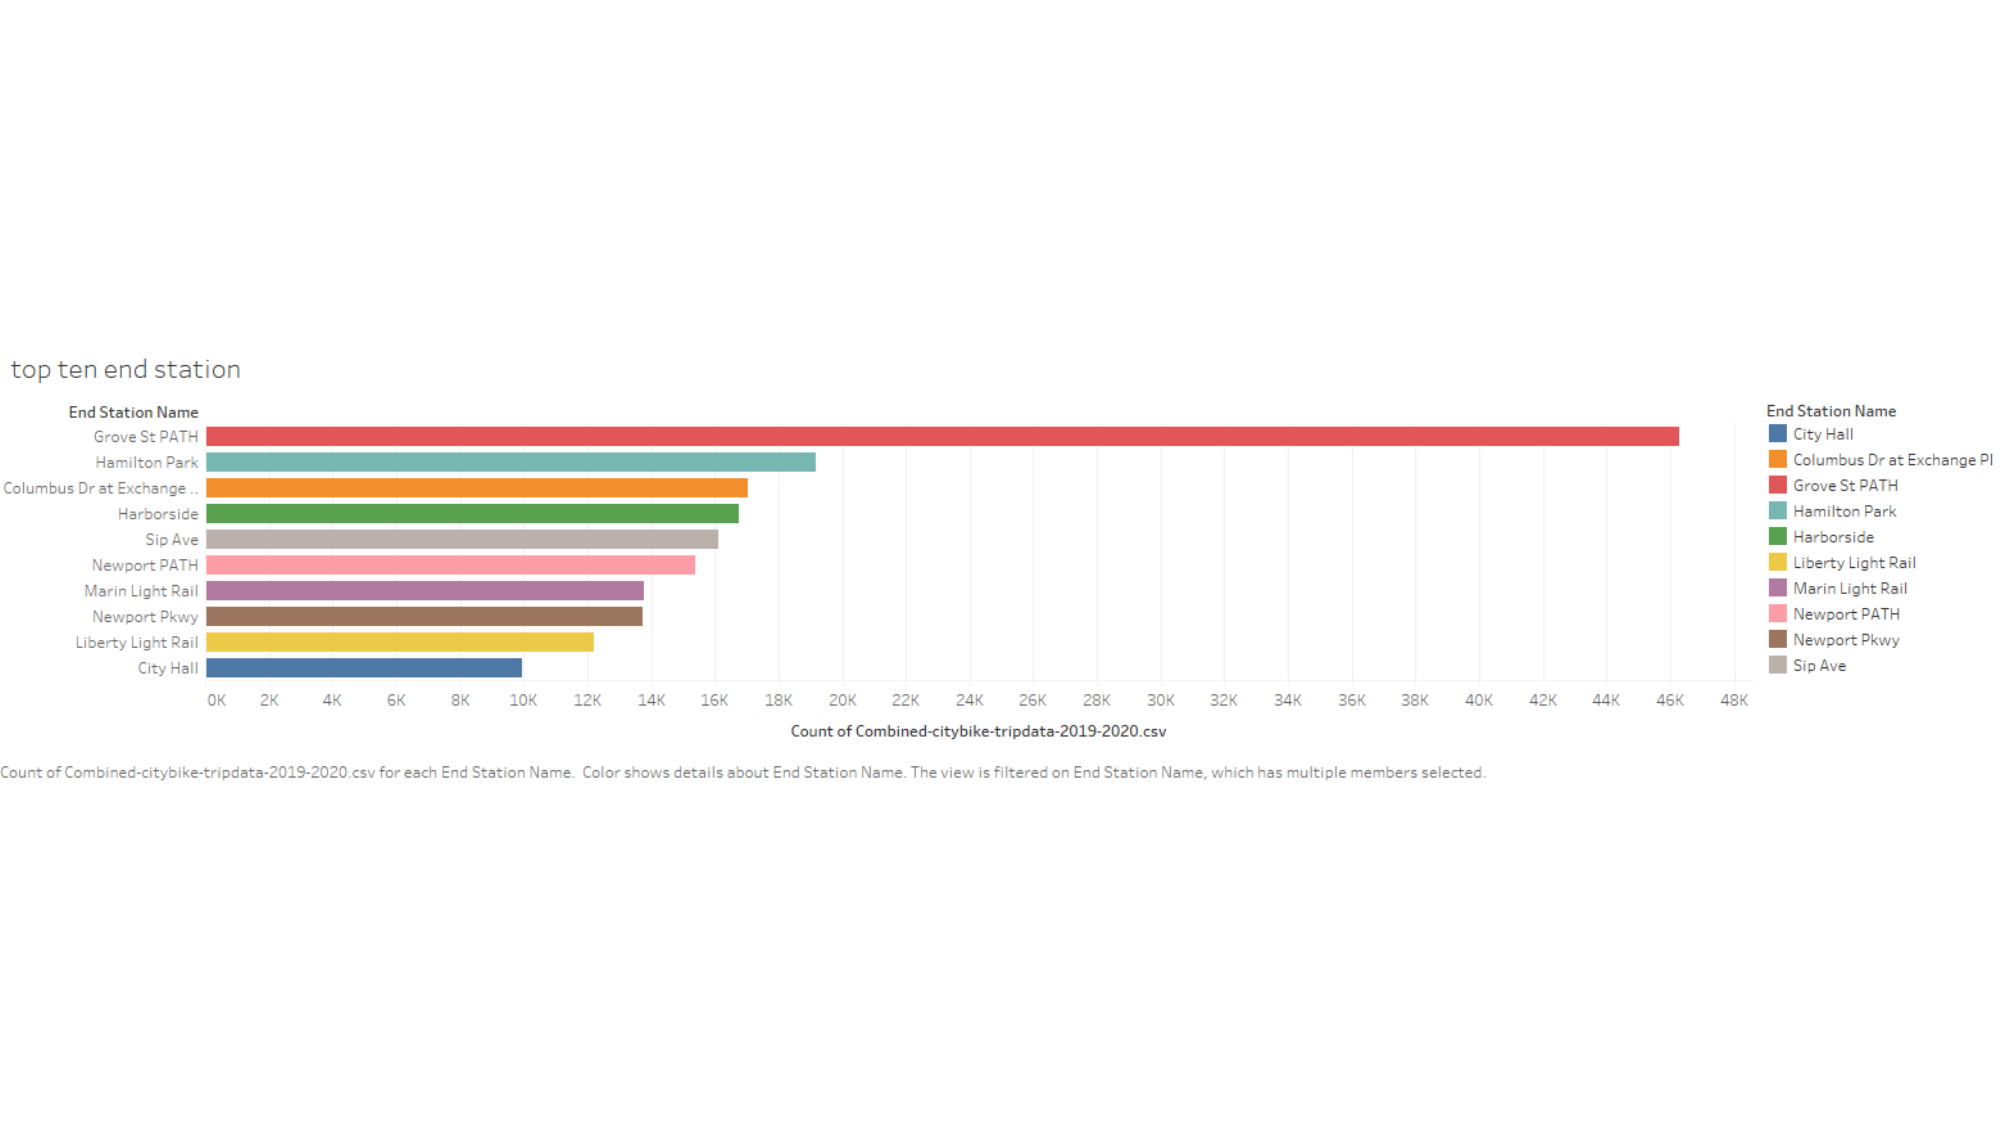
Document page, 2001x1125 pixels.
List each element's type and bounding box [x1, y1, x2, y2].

picture [0, 342, 2000, 783]
